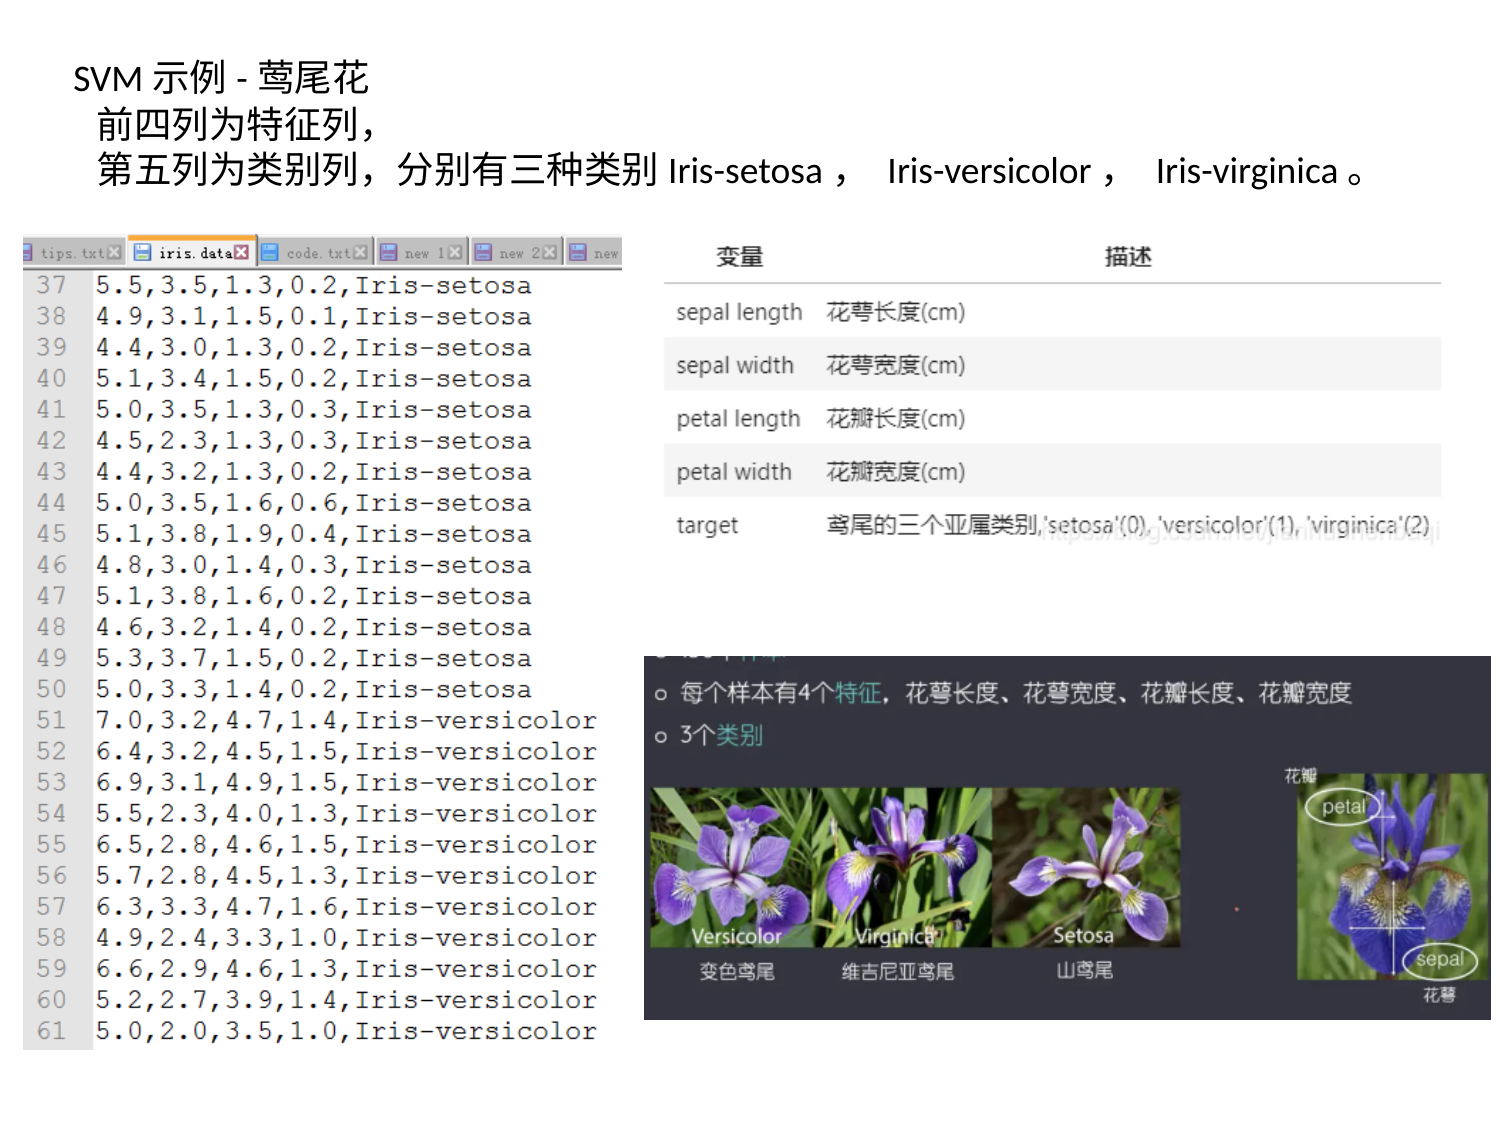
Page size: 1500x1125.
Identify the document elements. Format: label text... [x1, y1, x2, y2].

text_box SVM示例-莺尾花 [58, 46, 385, 107]
text_box 前四列为特征列， 第五列为类别列，分别有三种类别Iris-setosa， Iris-versicolor， Iris-virginica。 [81, 93, 1430, 199]
picture [644, 655, 1491, 1020]
picture [644, 234, 1455, 560]
picture [23, 234, 622, 1050]
